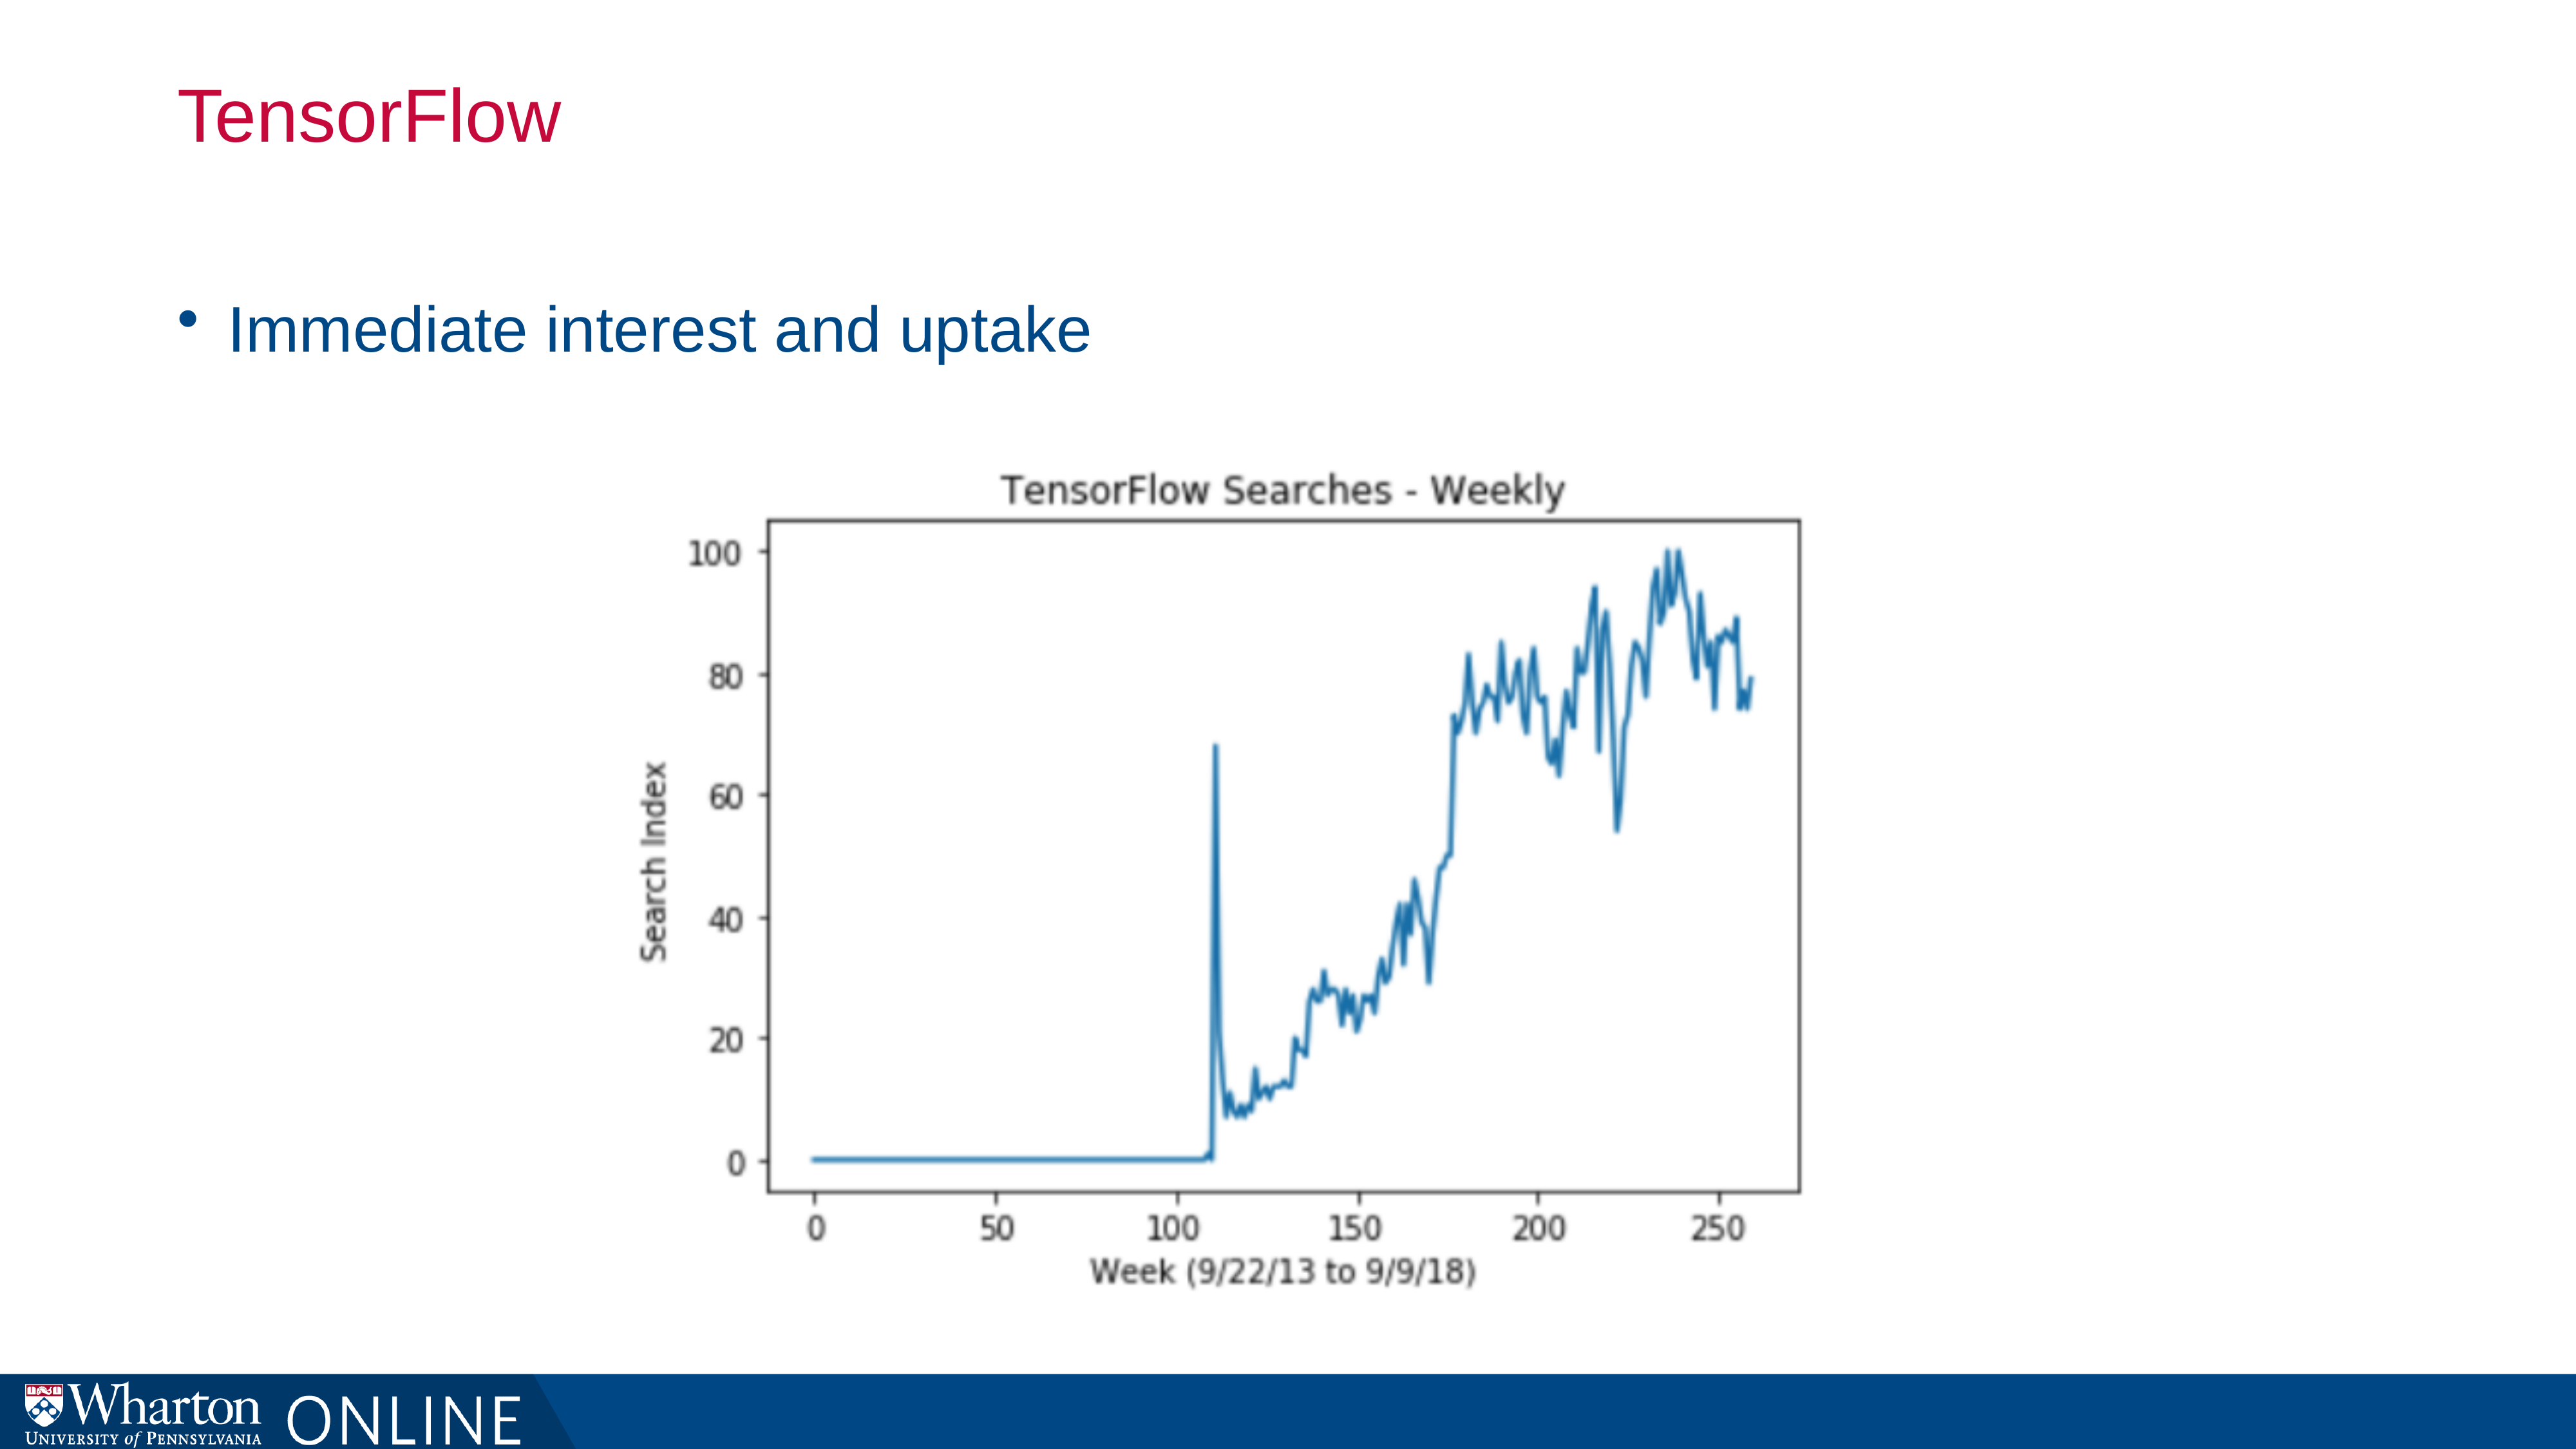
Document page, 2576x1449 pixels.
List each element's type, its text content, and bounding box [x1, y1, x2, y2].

picture [25, 1381, 520, 1448]
title TensorFlow [176, 77, 2400, 179]
picture [621, 445, 1955, 1326]
list Immediate interest and uptake [176, 279, 2400, 561]
